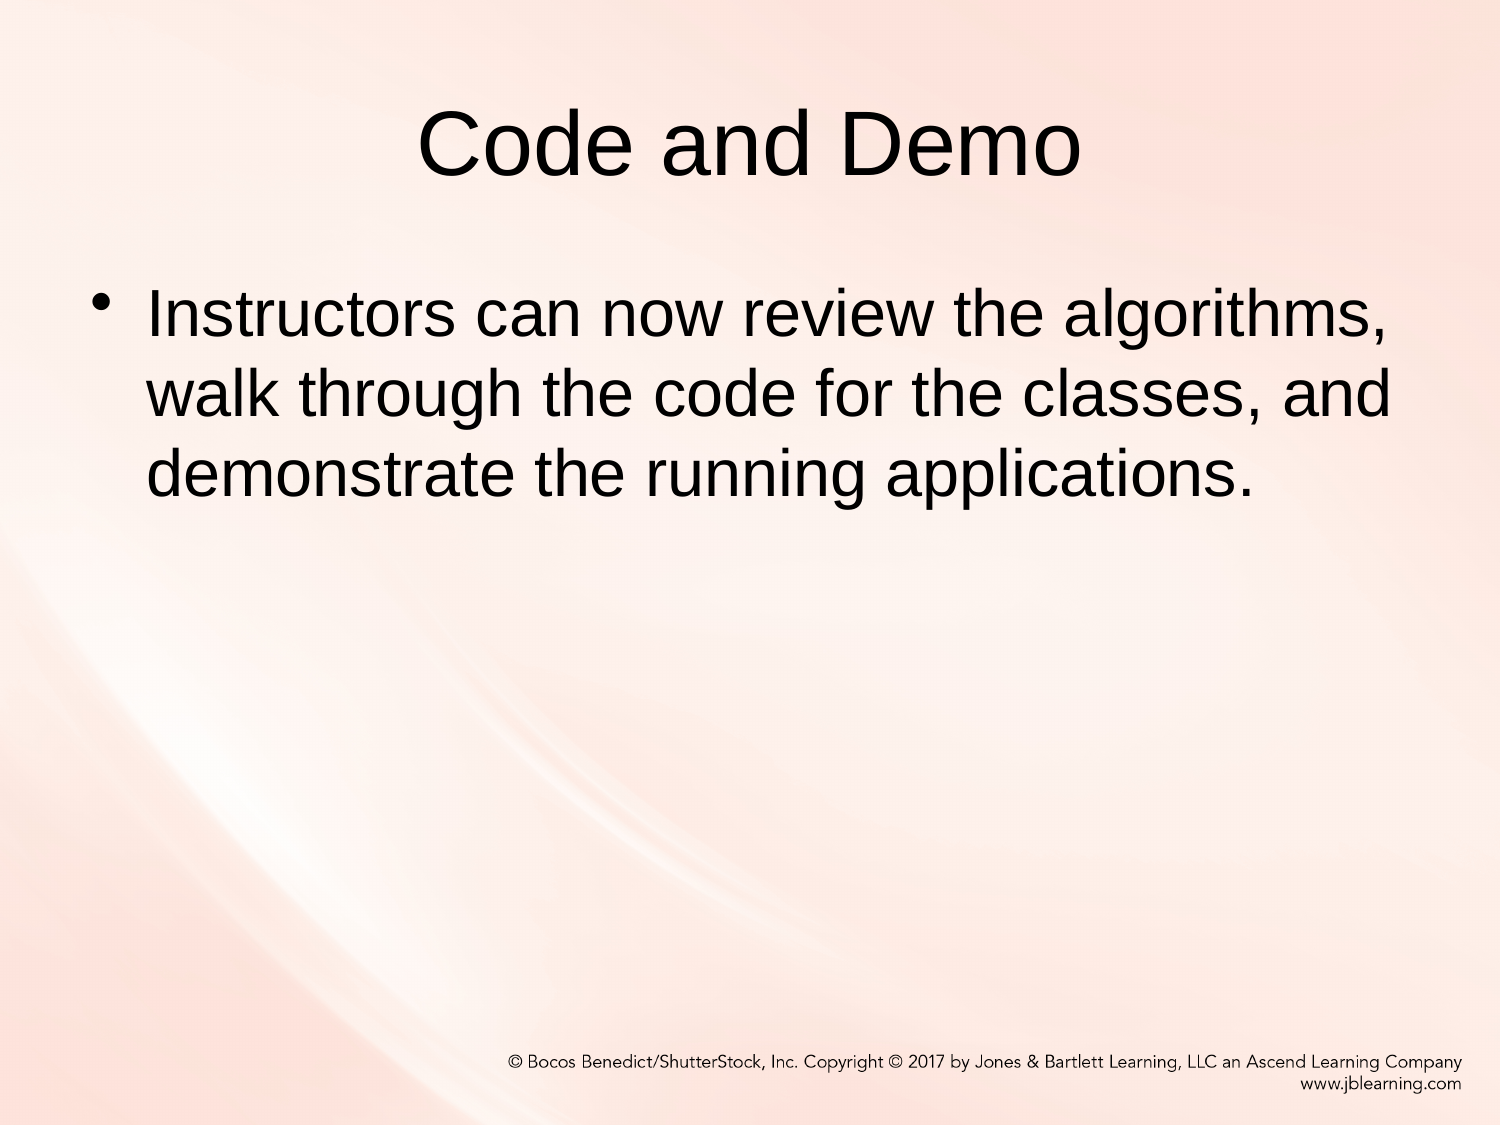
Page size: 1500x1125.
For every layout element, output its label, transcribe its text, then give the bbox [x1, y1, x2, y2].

list Instructors can now review the algorithms, walk through the code for the classes, and demonstrate the running applications. [75, 262, 1425, 1005]
title Code and Demo [75, 45, 1425, 233]
picture [0, 0, 1500, 1125]
